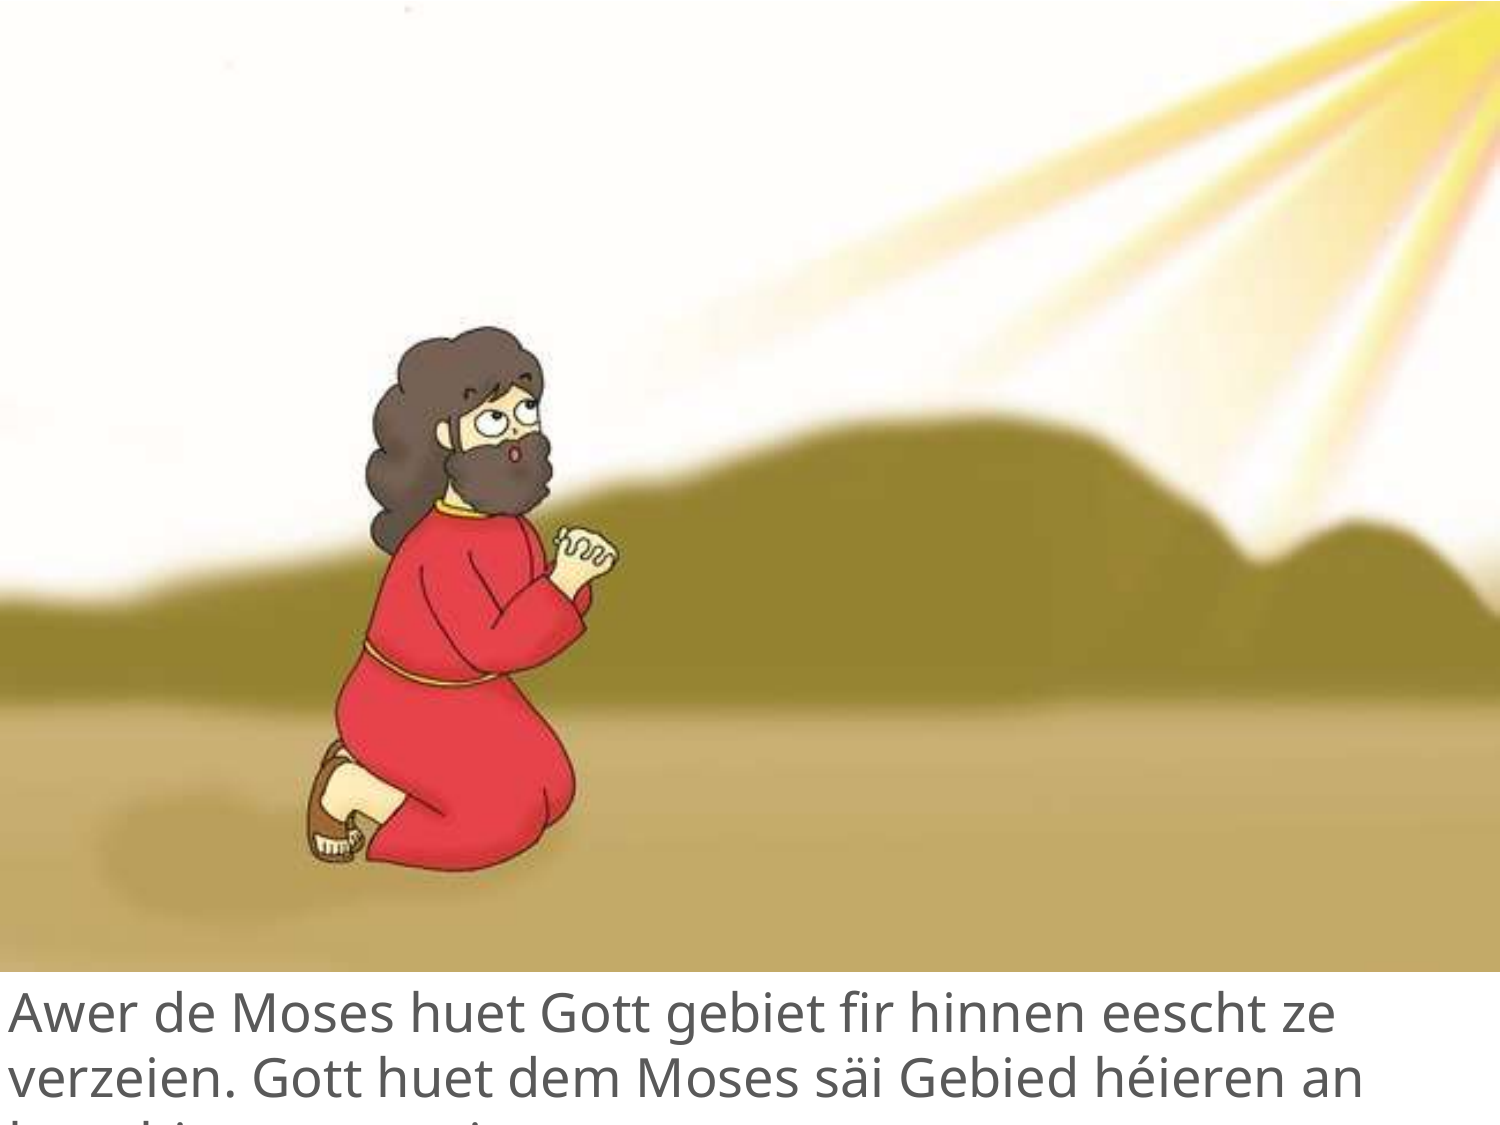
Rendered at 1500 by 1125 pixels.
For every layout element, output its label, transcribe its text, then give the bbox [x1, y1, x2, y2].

picture [0, 0, 1500, 972]
text_box Awer de Moses huet Gott gebiet fir hinnen eescht ze verzeien. Gott huet dem Moses säi Gebied héieren an huet hinnen verzeien. [0, 979, 1500, 1125]
